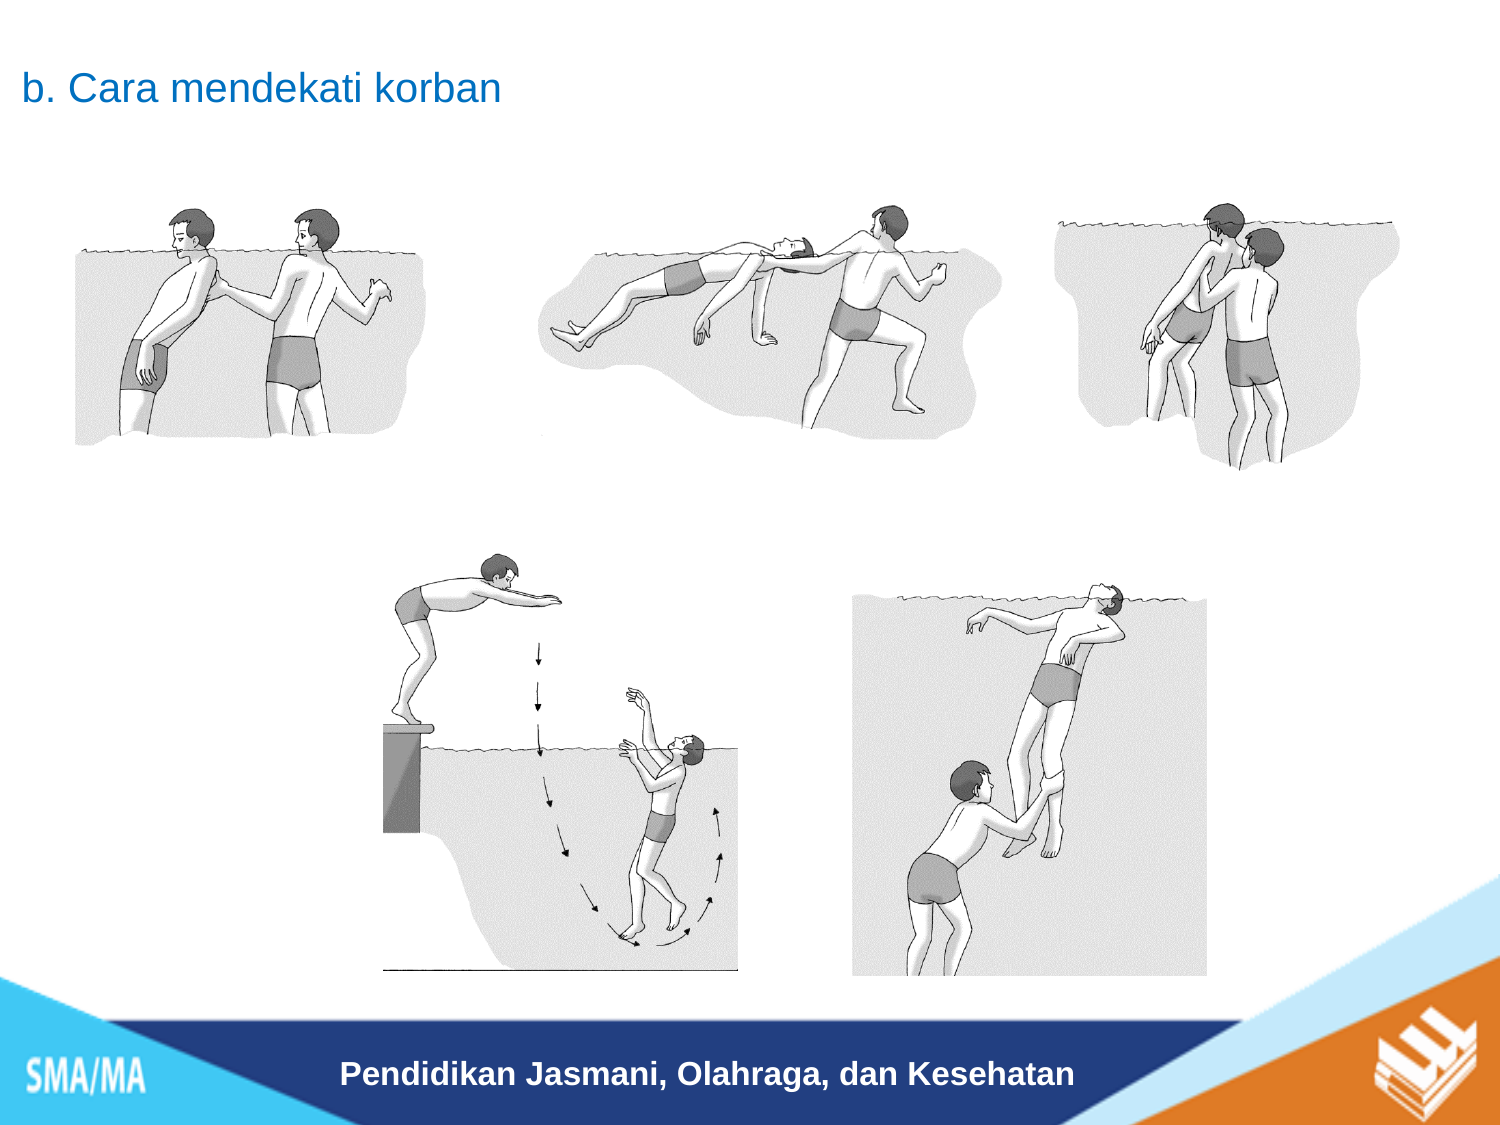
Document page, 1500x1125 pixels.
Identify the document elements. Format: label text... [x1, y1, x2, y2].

picture [537, 194, 1007, 450]
picture [74, 196, 430, 450]
text_box b. Cara mendekati korban [5, 37, 1265, 136]
picture [1049, 196, 1405, 476]
picture [0, 549, 1500, 1125]
